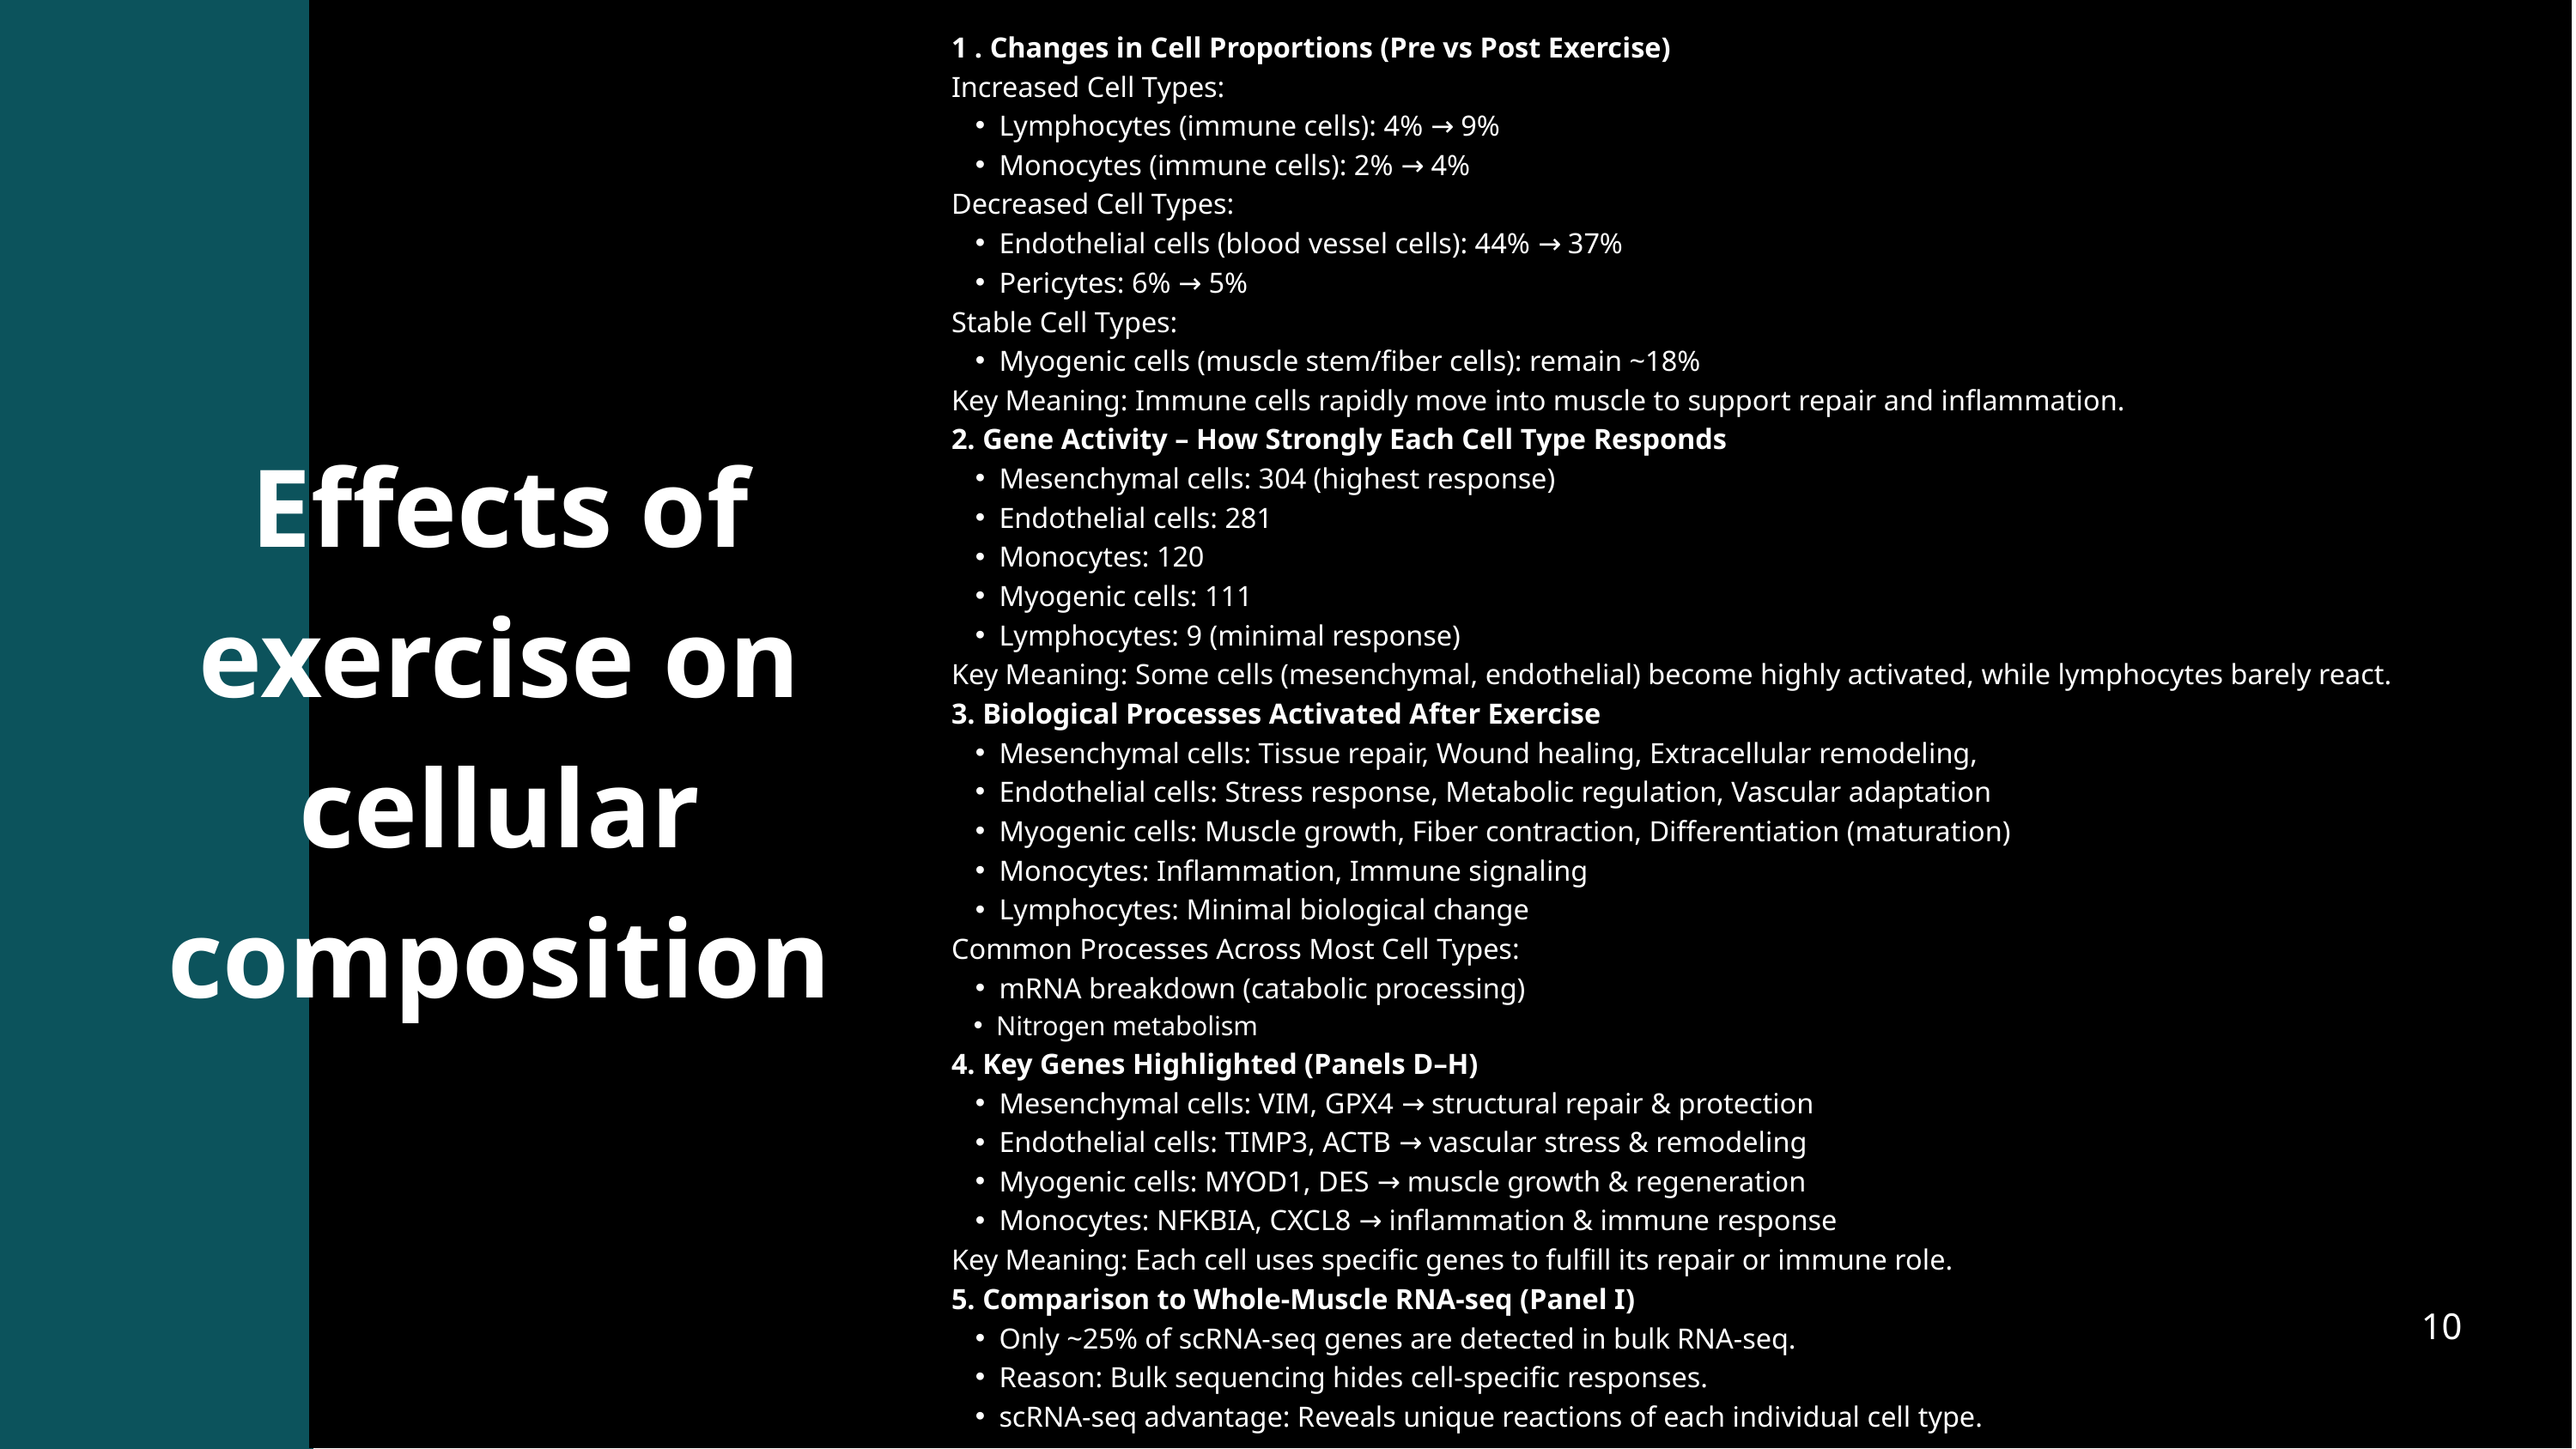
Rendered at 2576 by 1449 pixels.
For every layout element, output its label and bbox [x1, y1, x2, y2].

text_box [0, 0, 305, 1449]
text_box [308, 0, 2573, 1449]
